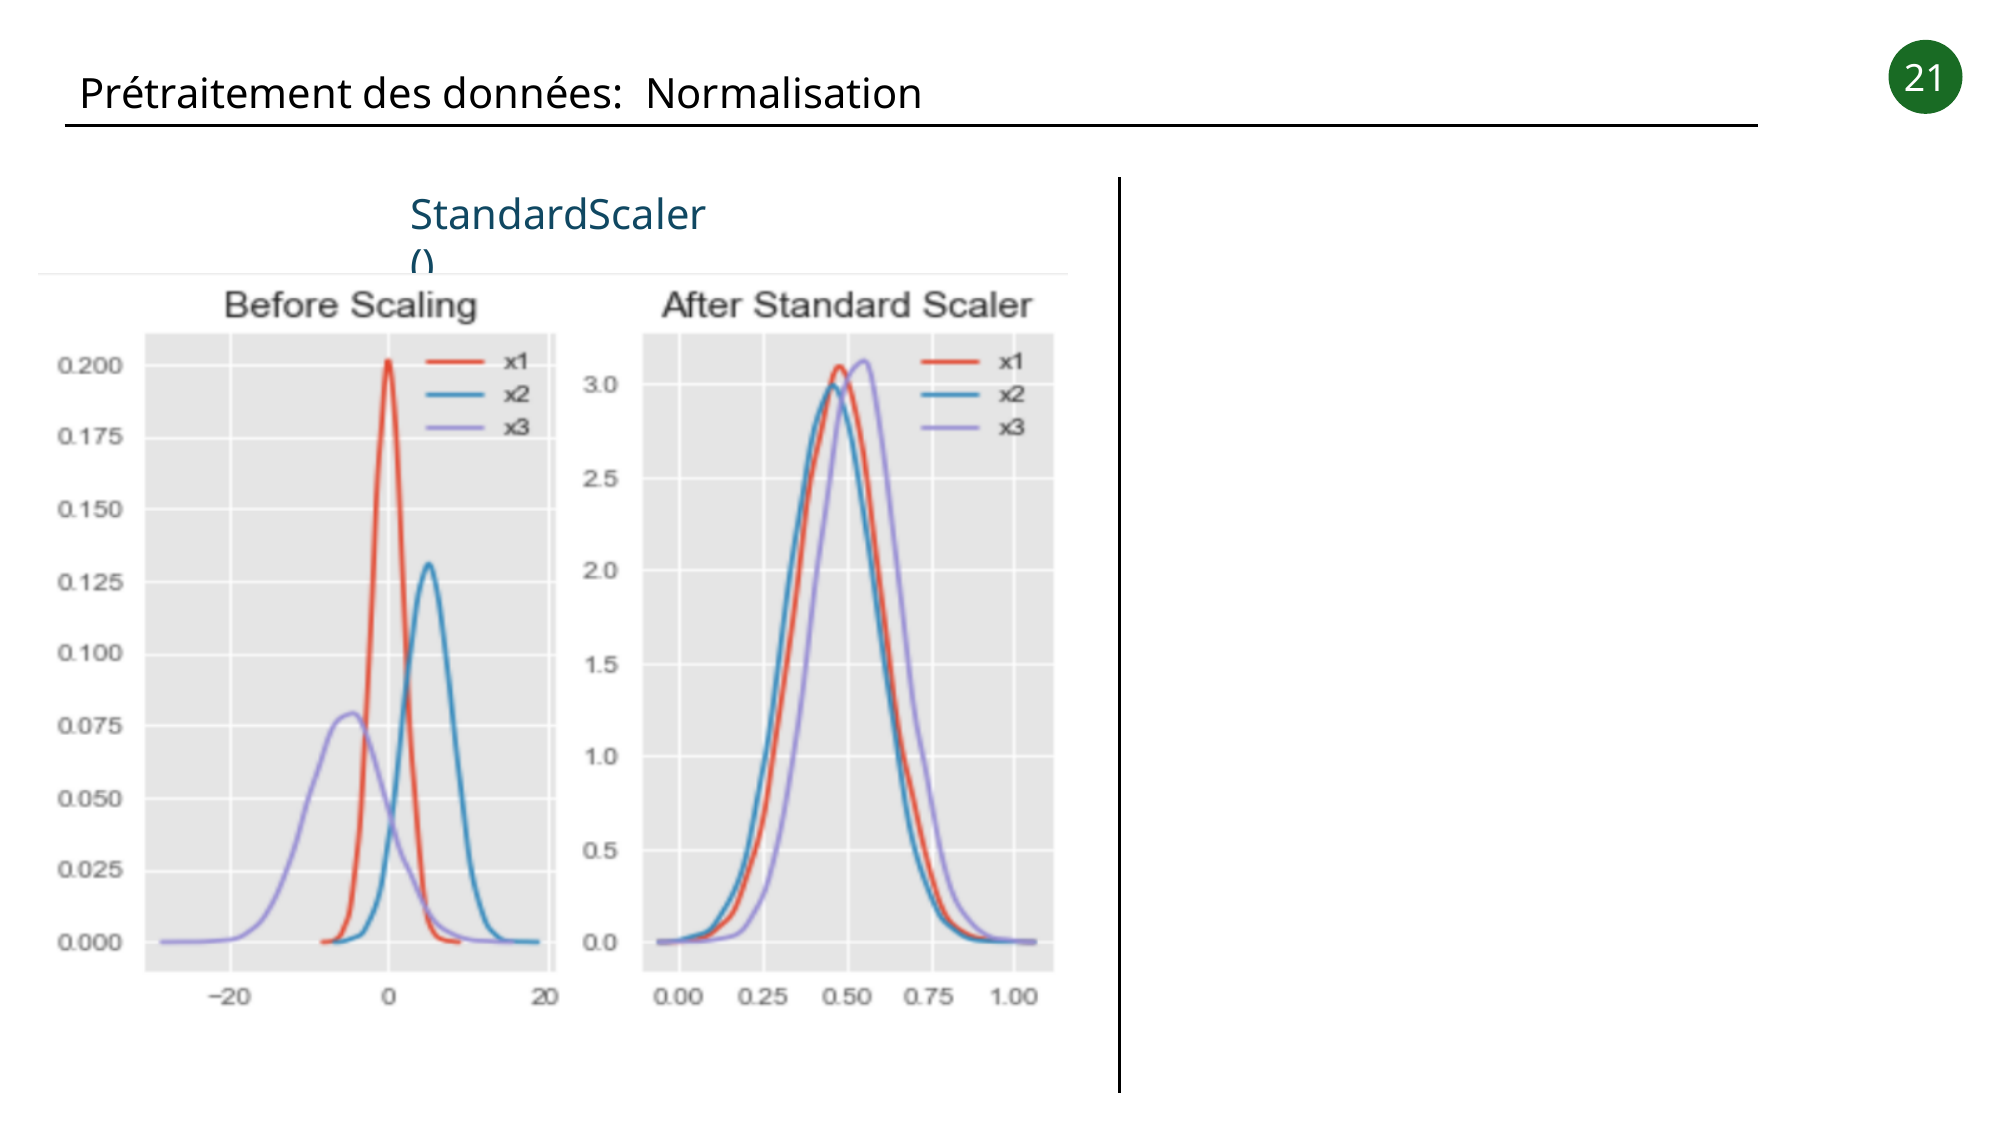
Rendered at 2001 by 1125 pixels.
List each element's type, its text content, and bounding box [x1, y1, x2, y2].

text_box StandardScaler () [395, 180, 734, 273]
picture [38, 273, 1069, 1023]
text_box 21 [1886, 38, 1965, 116]
text_box Prétraitement des données: Normalisation [64, 59, 1030, 124]
